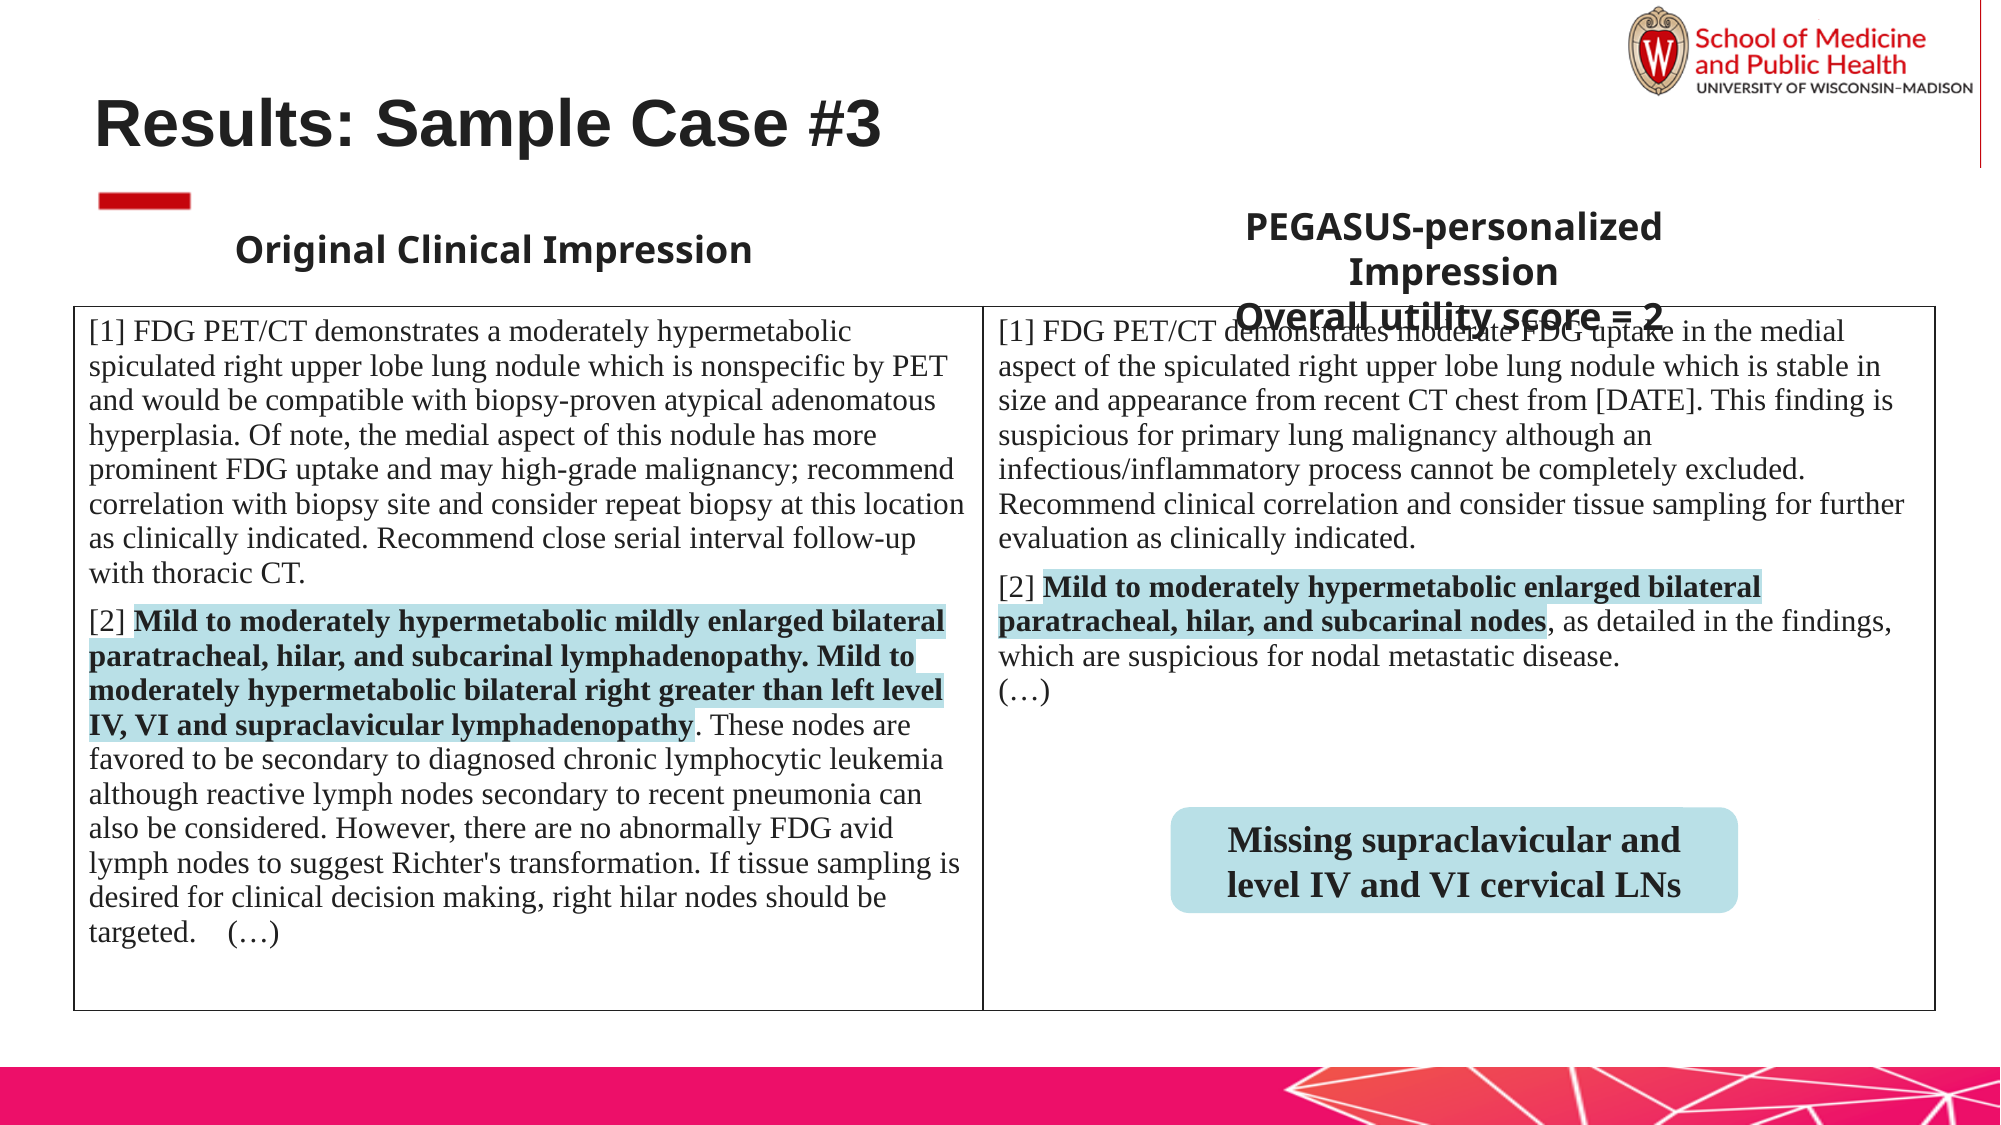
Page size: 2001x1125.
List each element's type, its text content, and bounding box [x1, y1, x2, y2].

title Results: Sample Case #3 [94, 47, 1614, 162]
text_box Missing supraclavicular and level IV and VI cervical LNs [1170, 807, 1739, 914]
text_box PEGASUS-personalized Impression Overall utility score = 2 [1128, 195, 1781, 306]
text_box [61, 244, 276, 318]
picture [0, 1067, 2000, 1125]
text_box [1614, 0, 1980, 176]
text_box Original Clinical Impression [219, 218, 793, 278]
picture [94, 188, 269, 222]
table_header [1] FDG PET/CT demonstrates moderate FDG uptake in the medial aspect of the spiculated right upper lobe lung nodule which is stable in size and appearance from recent CT chest from [DATE]. This finding is suspicious for primary lung malignancy although an infectious/inflammatory process cannot be completely excluded. Recommend clinical correlation and consider tissue sampling for further evaluation as clinically indicated. [2] Mild to moderately hypermetabolic enlarged bilateral paratracheal, hilar, and subcarinal nodes, as detailed in the findings, which are suspicious for nodal metastatic disease. (…) [984, 307, 1934, 1010]
table_header [1] FDG PET/CT demonstrates a moderately hypermetabolic spiculated right upper lobe lung nodule which is nonspecific by PET and would be compatible with biopsy-proven atypical adenomatous hyperplasia. Of note, the medial aspect of this nodule has more prominent FDG uptake and may high-grade malignancy; recommend correlation with biopsy site and consider repeat biopsy at this location as clinically indicated. Recommend close serial interval follow-up with thoracic CT. [2] Mild to moderately hypermetabolic mildly enlarged bilateral paratracheal, hilar, and subcarinal lymphadenopathy. Mild to moderately hypermetabolic bilateral right greater than left level IV, VI and supraclavicular lymphadenopathy. These nodes are favored to be secondary to diagnosed chronic lymphocytic leukemia although reactive lymph nodes secondary to recent pneumonia can also be considered. However, there are no abnormally FDG avid lymph nodes to suggest Richter's transformation. If tissue sampling is desired for clinical decision making, right hilar nodes should be targeted. (…) [75, 307, 982, 1010]
